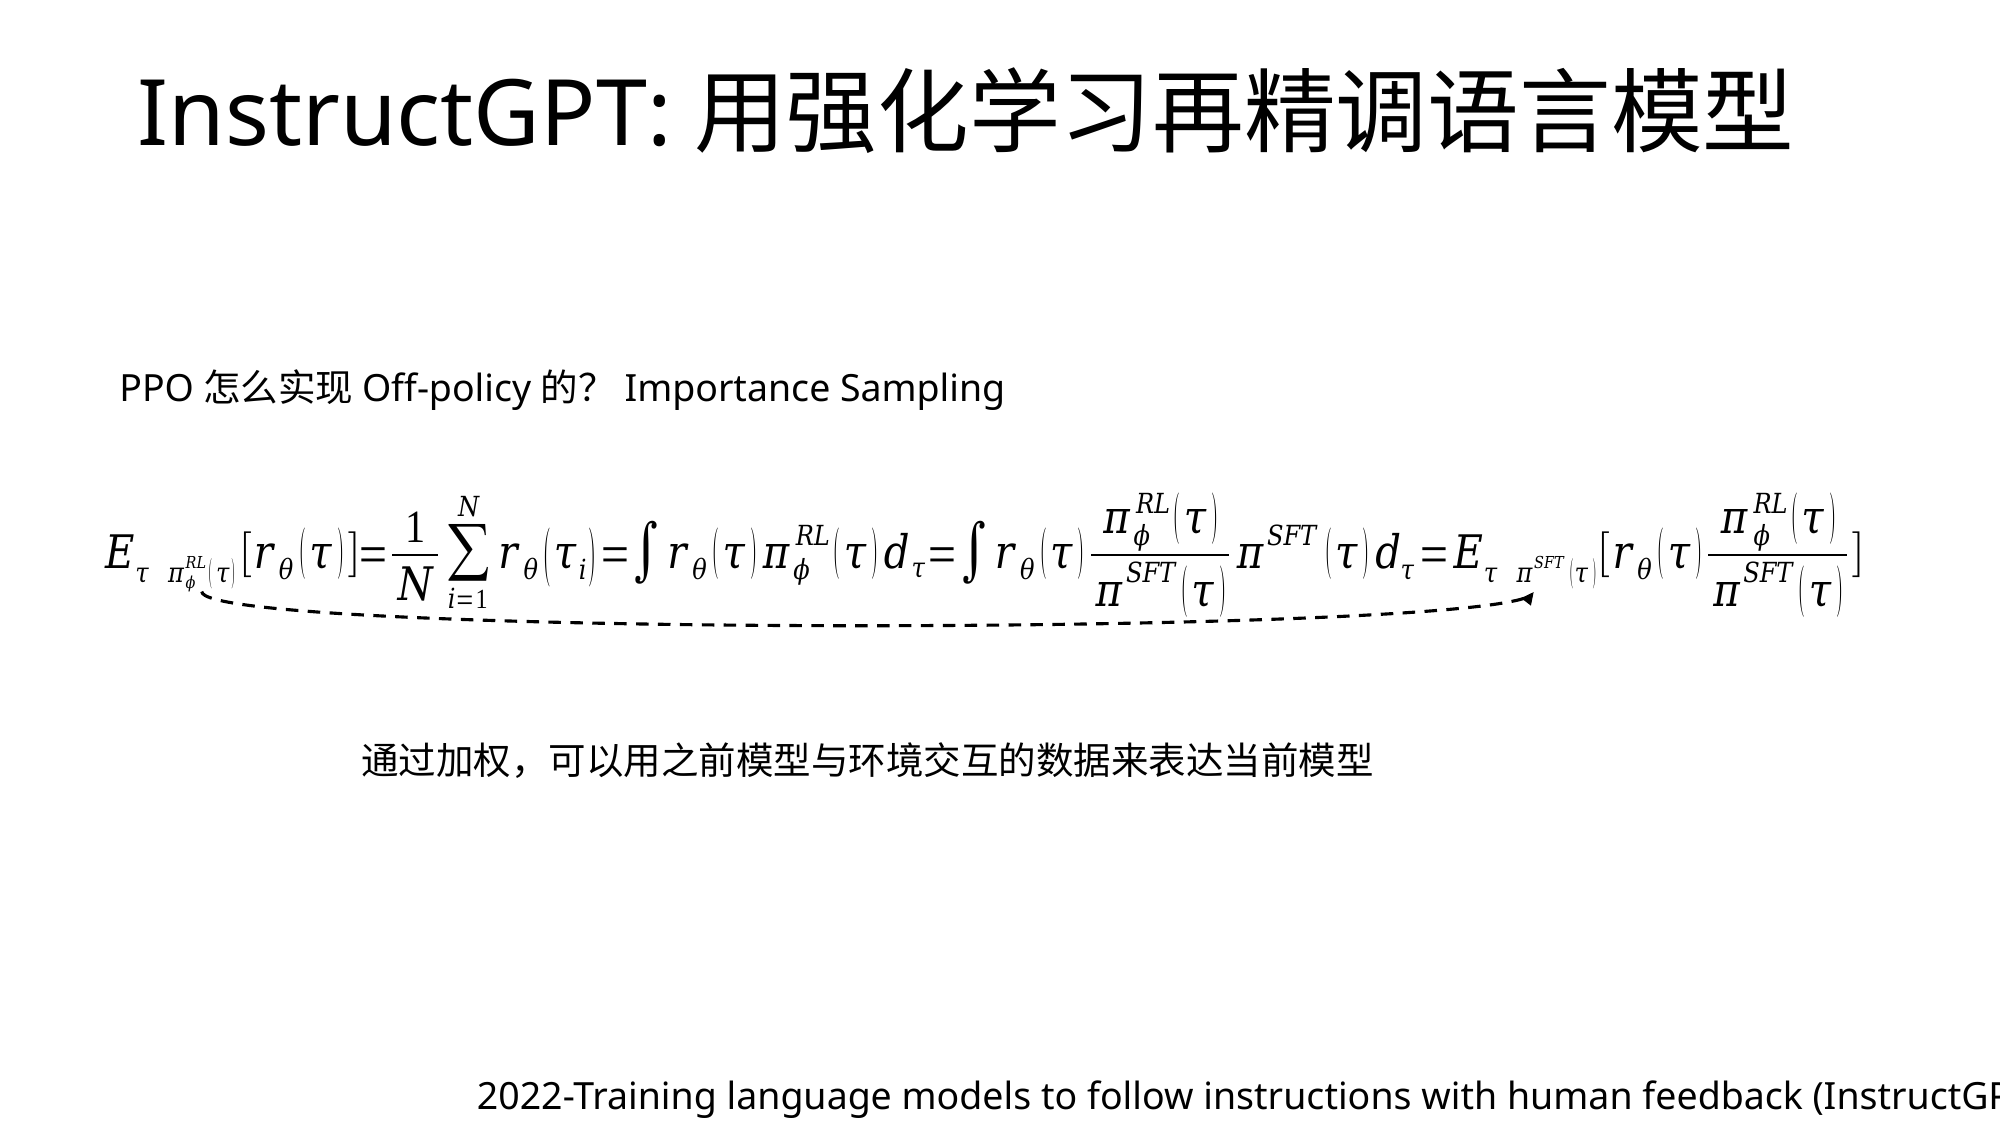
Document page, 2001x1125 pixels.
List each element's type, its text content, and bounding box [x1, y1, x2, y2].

text_box [1462, 555, 1605, 593]
text_box 2022-Training language models to follow instructions with human feedback (InstructGPT) [868, 1064, 2000, 1125]
text_box 通过加权，可以用之前模型与环境交互的数据来表达当前模型 [868, 729, 1389, 790]
text_box [141, 554, 262, 593]
text_box PPO怎么实现Off-policy的？Importance Sampling [868, 356, 1021, 417]
title InstructGPT:用强化学习再精调语言模型 [122, 7, 867, 225]
title InstructGPT:用强化学习再精调语言模型 [868, 7, 1878, 225]
text_box 2022-Training language models to follow instructions with human feedback (InstructGPT) [462, 1064, 867, 1125]
text_box PPO怎么实现Off-policy的？Importance Sampling [104, 356, 867, 417]
text_box 通过加权，可以用之前模型与环境交互的数据来表达当前模型 [346, 729, 867, 790]
